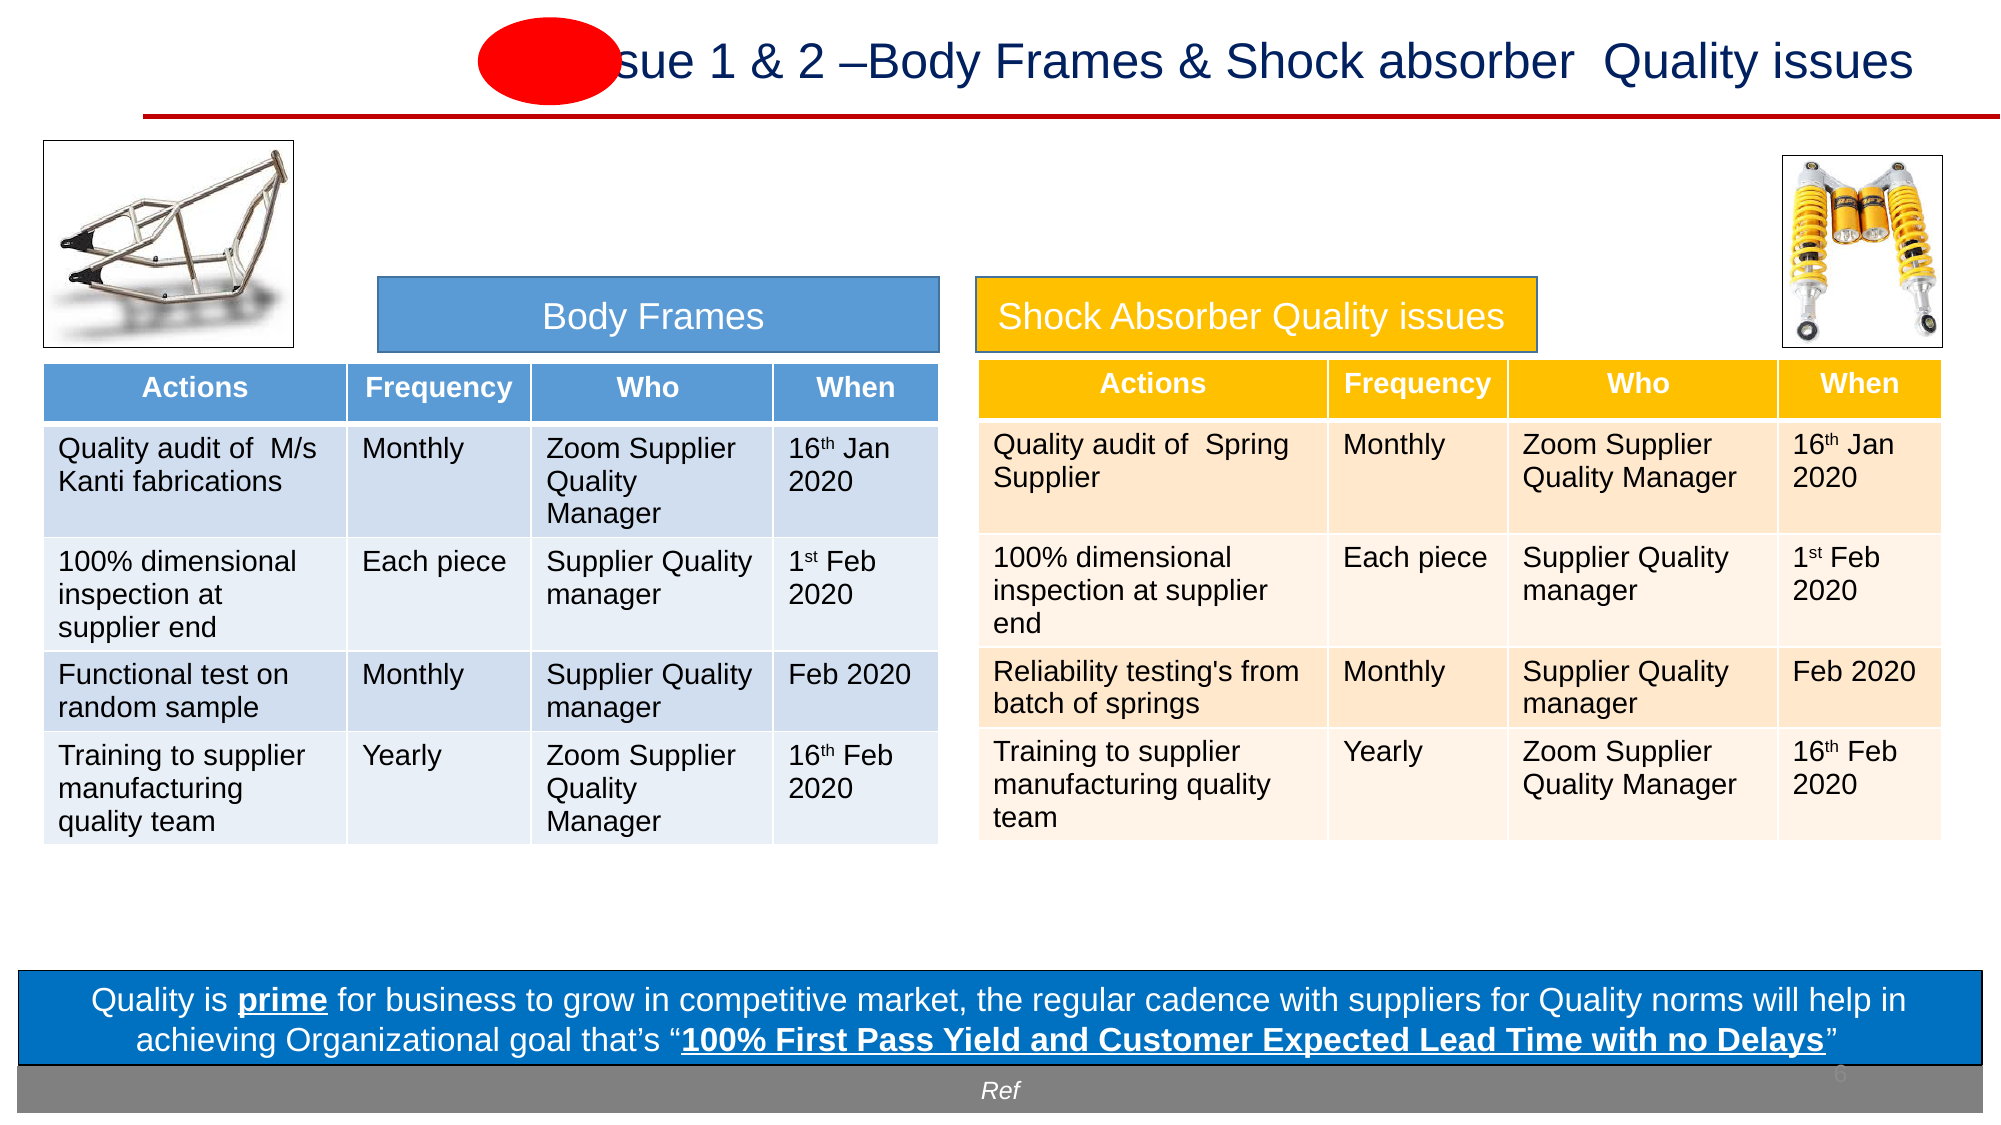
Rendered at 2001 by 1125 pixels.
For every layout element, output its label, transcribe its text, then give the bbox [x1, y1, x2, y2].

text_box Ref [17, 1066, 1983, 1113]
table_cell Zoom Supplier Quality Manager [532, 427, 772, 537]
table_header Frequency [348, 364, 530, 421]
table_cell Monthly [1329, 648, 1507, 727]
table_cell Reliability testing's from batch of springs [979, 648, 1327, 727]
table_cell Each piece [1329, 535, 1507, 646]
table_header Who [1509, 360, 1777, 418]
table_cell Quality audit of Spring Supplier [979, 423, 1327, 533]
table_cell Zoom Supplier Quality Manager [1509, 423, 1777, 533]
table_header When [1779, 360, 1941, 418]
table_cell Functional test on random sample [44, 652, 346, 731]
table_cell 1st Feb 2020 [1779, 535, 1941, 646]
table_cell Each piece [348, 538, 530, 650]
text_box Shock Absorber Quality issues [975, 276, 1538, 353]
text_box Body Frames [377, 276, 940, 353]
table_cell Supplier Quality manager [532, 538, 772, 650]
table_cell 1st Feb 2020 [774, 538, 938, 650]
table_cell Zoom Supplier Quality Manager [532, 732, 772, 844]
table_header When [774, 364, 938, 421]
table_cell Supplier Quality manager [1509, 648, 1777, 727]
table_cell Quality audit of M/s Kanti fabrications [44, 427, 346, 537]
picture [1782, 155, 1943, 348]
table_header Actions [44, 364, 346, 421]
table_cell 16th Feb 2020 [774, 732, 938, 844]
slide_number 6 [1412, 1042, 1863, 1103]
table_cell Yearly [348, 732, 530, 844]
table_cell Feb 2020 [1779, 648, 1941, 727]
text_box [477, 17, 623, 106]
text_box Quality is prime for business to grow in competitive market, the regular cadence with suppliers for Quality norms will help in achieving Organizational goal that’s “100% First Pass Yield and Customer Expected Lead Time with no Delays” [18, 970, 1983, 1066]
table_cell Feb 2020 [774, 652, 938, 731]
table_cell 16th Jan 2020 [774, 427, 938, 537]
title Issue 1 & 2 –Body Frames & Shock absorber Quality issues [275, 7, 2000, 114]
table_cell Supplier Quality manager [1509, 535, 1777, 646]
table_cell 16th Jan 2020 [1779, 423, 1941, 533]
table_cell Monthly [348, 652, 530, 731]
table_header Actions [979, 360, 1327, 418]
table_cell Monthly [348, 427, 530, 537]
table_header Who [532, 364, 772, 421]
table_header Frequency [1329, 360, 1507, 418]
table_cell Zoom Supplier Quality Manager [1509, 729, 1777, 840]
table_cell Yearly [1329, 729, 1507, 840]
table_cell Training to supplier manufacturing quality team [44, 732, 346, 844]
table_cell Training to supplier manufacturing quality team [979, 729, 1327, 840]
table_cell Monthly [1329, 423, 1507, 533]
table_cell 16th Feb 2020 [1779, 729, 1941, 840]
picture [43, 140, 294, 348]
table_cell 100% dimensional inspection at supplier end [44, 538, 346, 650]
table_cell 100% dimensional inspection at supplier end [979, 535, 1327, 646]
table_cell Supplier Quality manager [532, 652, 772, 731]
